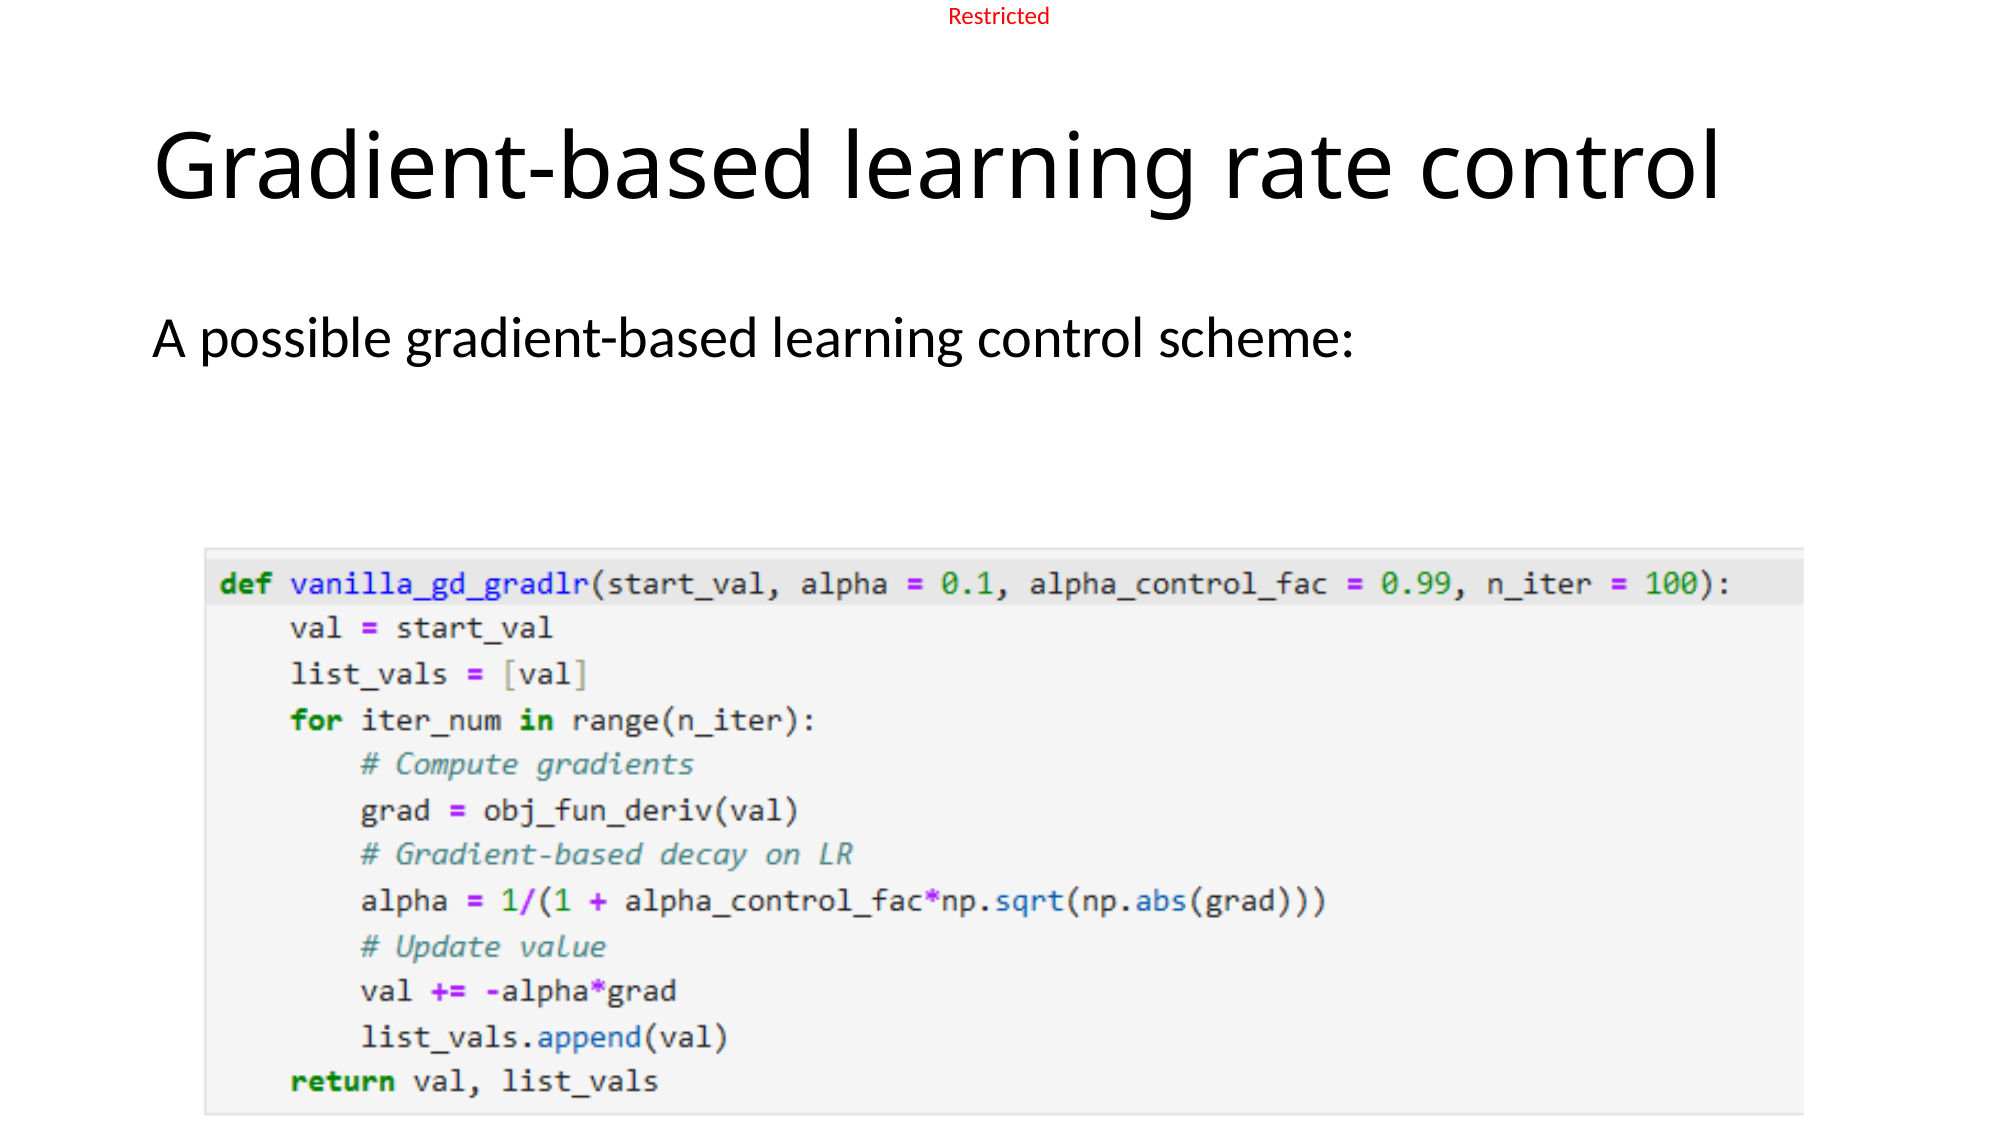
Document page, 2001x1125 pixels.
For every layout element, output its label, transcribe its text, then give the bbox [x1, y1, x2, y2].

picture [196, 535, 1804, 1125]
title Gradient-based learning rate control [137, 59, 1863, 278]
